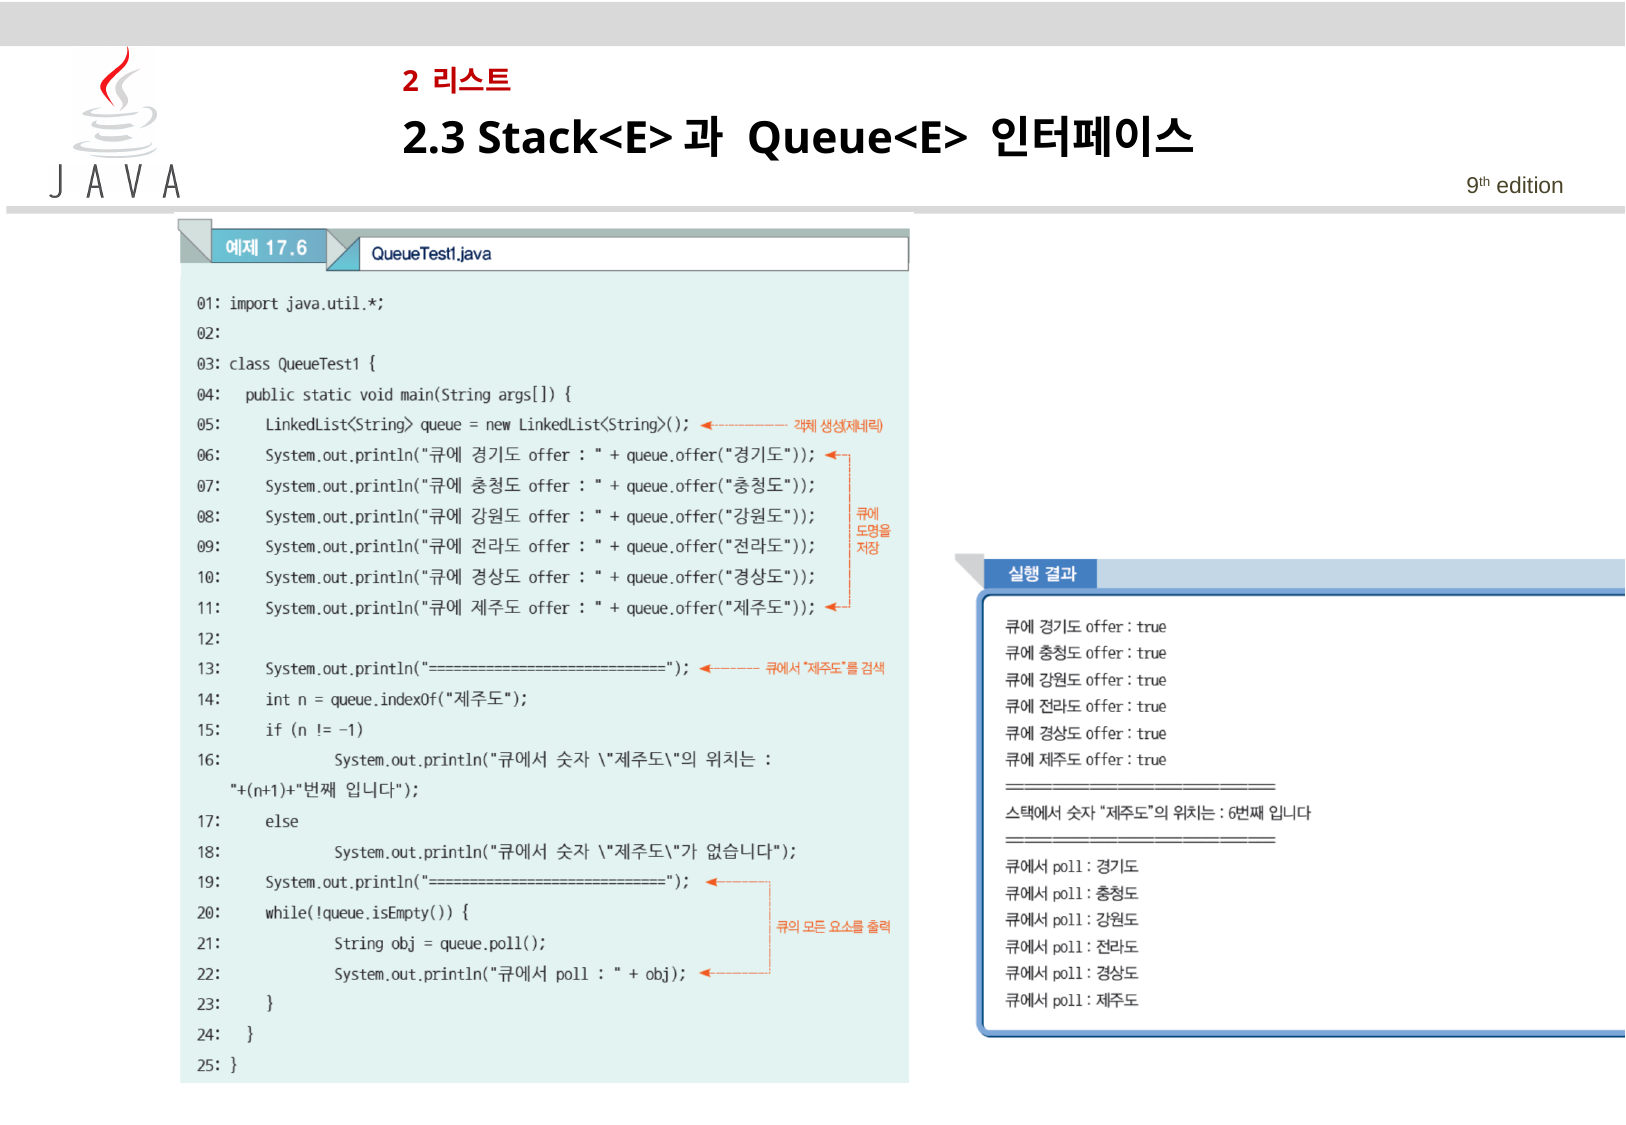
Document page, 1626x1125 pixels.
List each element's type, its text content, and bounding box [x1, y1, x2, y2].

picture [49, 164, 180, 198]
picture [73, 46, 157, 158]
picture [174, 212, 914, 1084]
title 2 리스트 [387, 54, 1393, 105]
list 2.3 Stack<E>과 Queue<E> 인터페이스 [387, 101, 1545, 171]
picture [949, 537, 1625, 1047]
